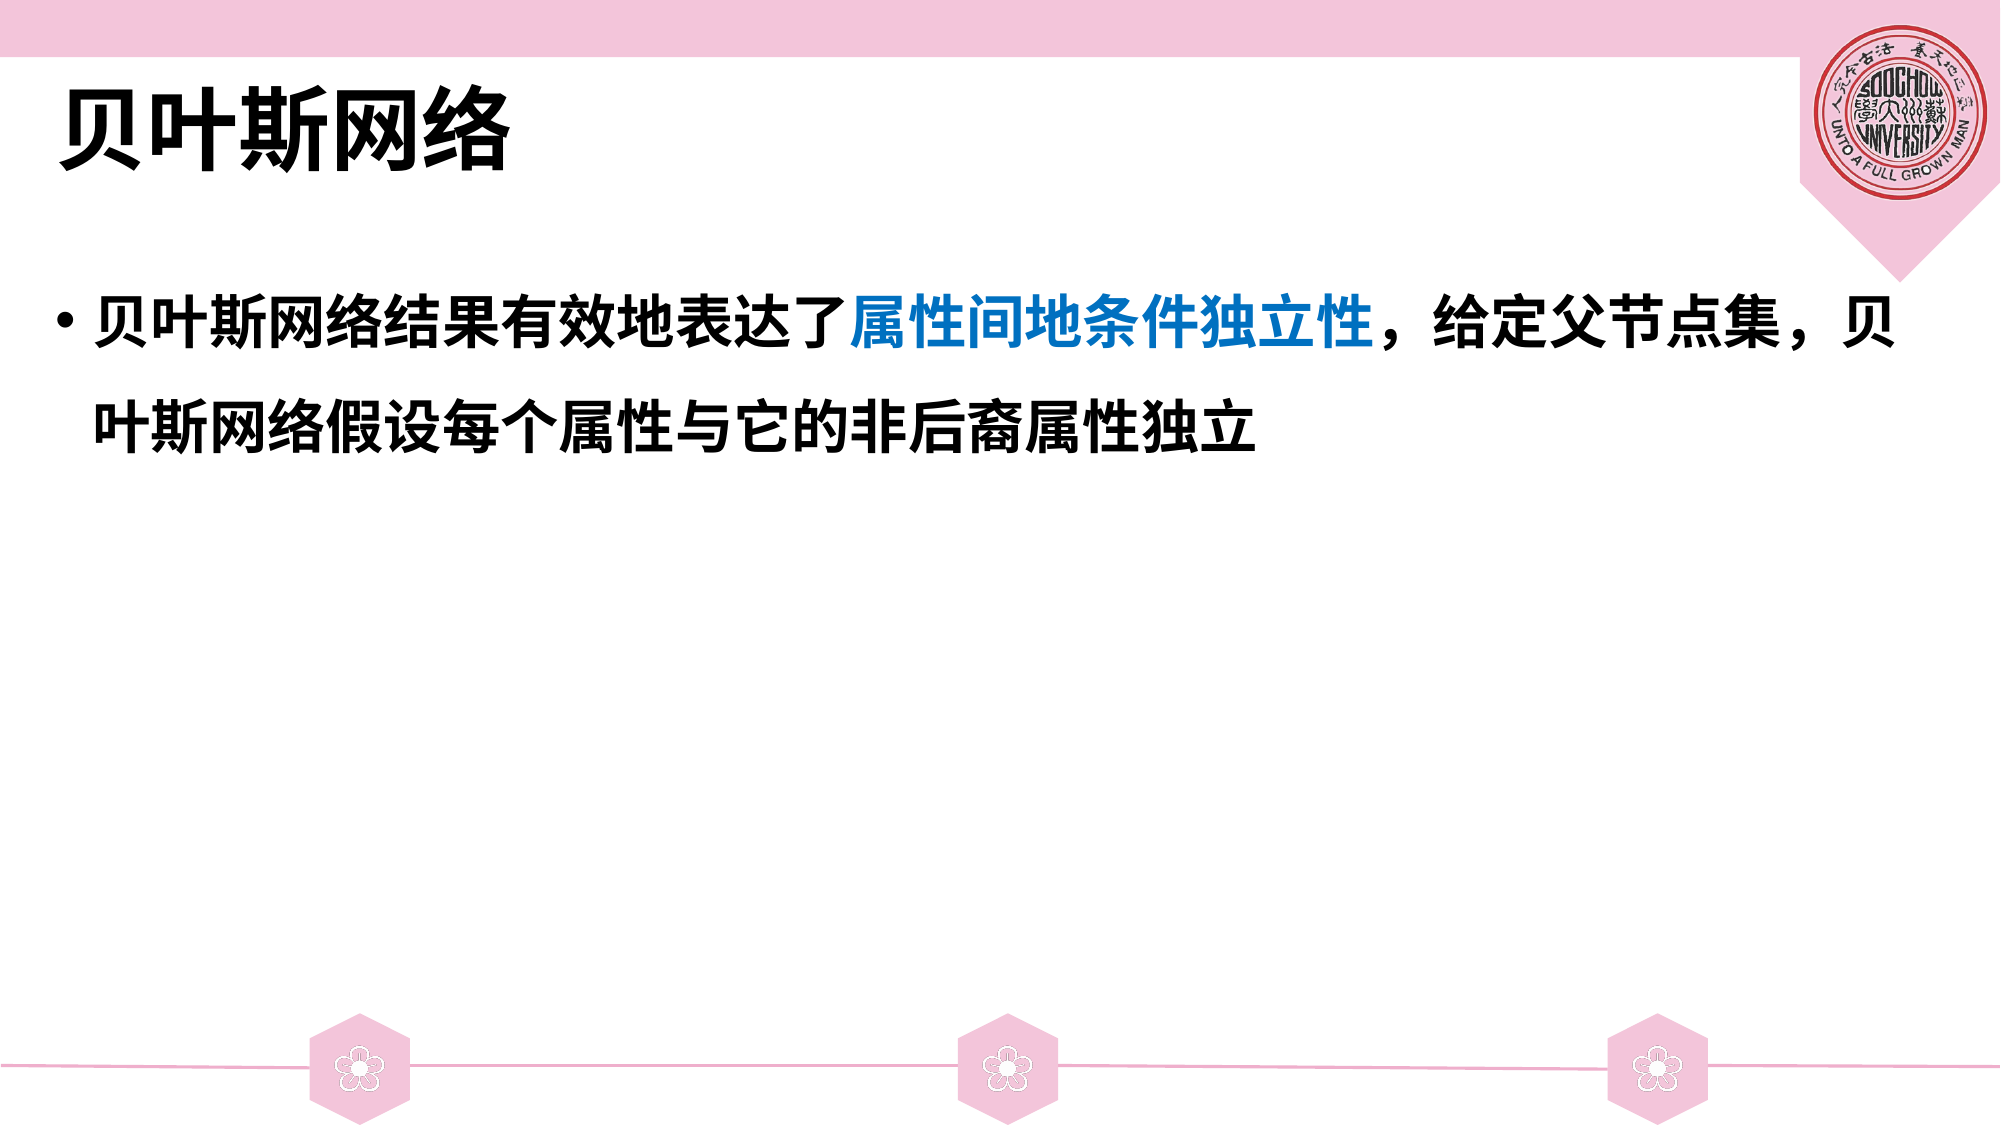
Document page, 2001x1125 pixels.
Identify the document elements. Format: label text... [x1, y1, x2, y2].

picture [979, 1043, 1035, 1093]
picture [1811, 23, 1989, 202]
title 贝叶斯网络 [40, 25, 1766, 243]
picture [1629, 1043, 1685, 1093]
picture [331, 1043, 387, 1093]
